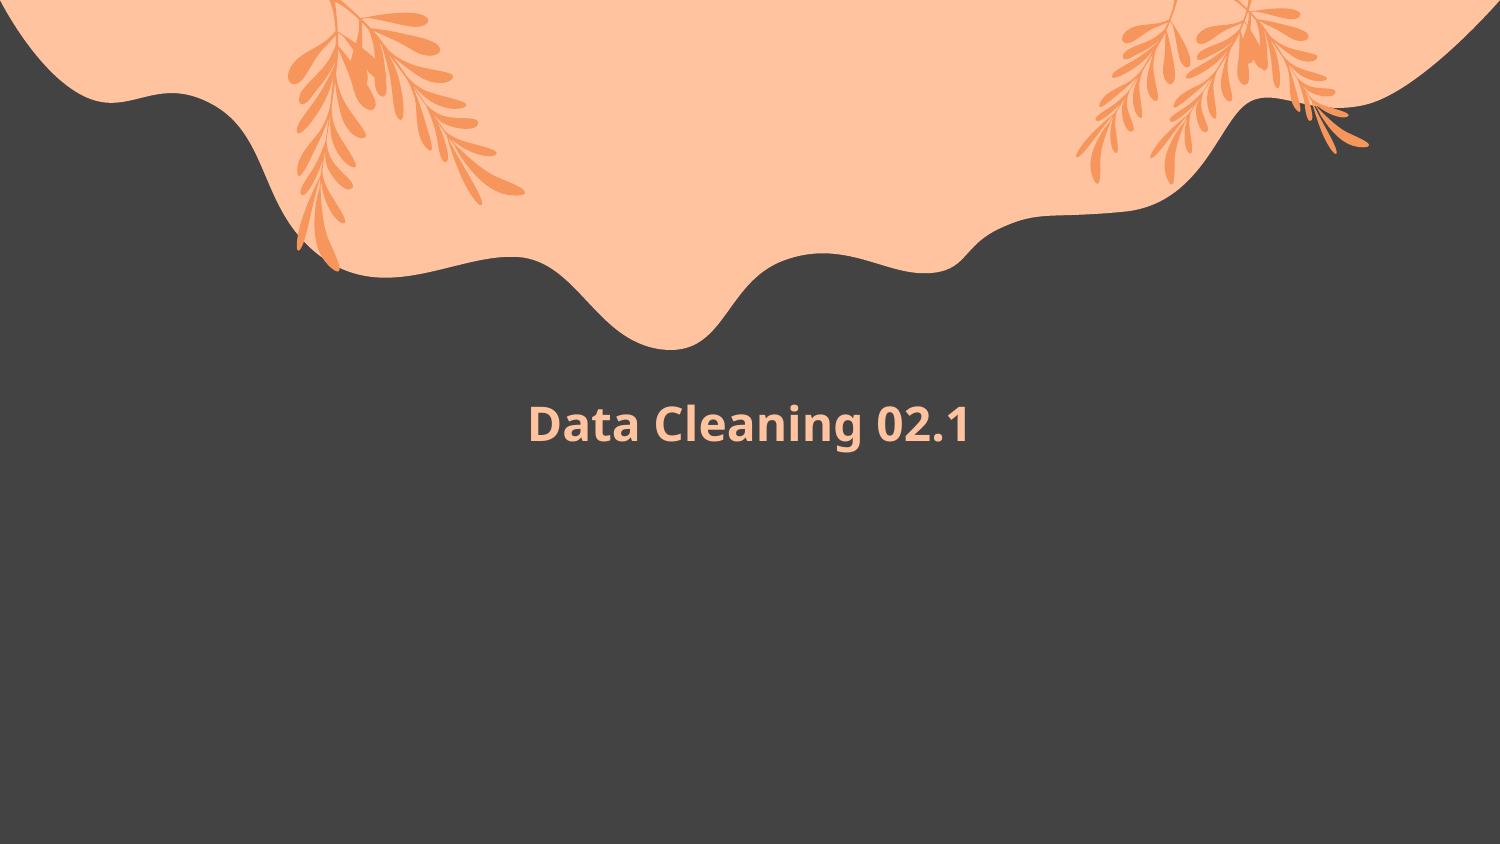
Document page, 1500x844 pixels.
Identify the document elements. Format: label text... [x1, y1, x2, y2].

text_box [286, 0, 1371, 272]
text_box [566, 280, 754, 350]
text_box [0, 0, 281, 210]
text_box [1375, 0, 1500, 102]
title Data Cleaning 02.1 [431, 391, 1069, 452]
